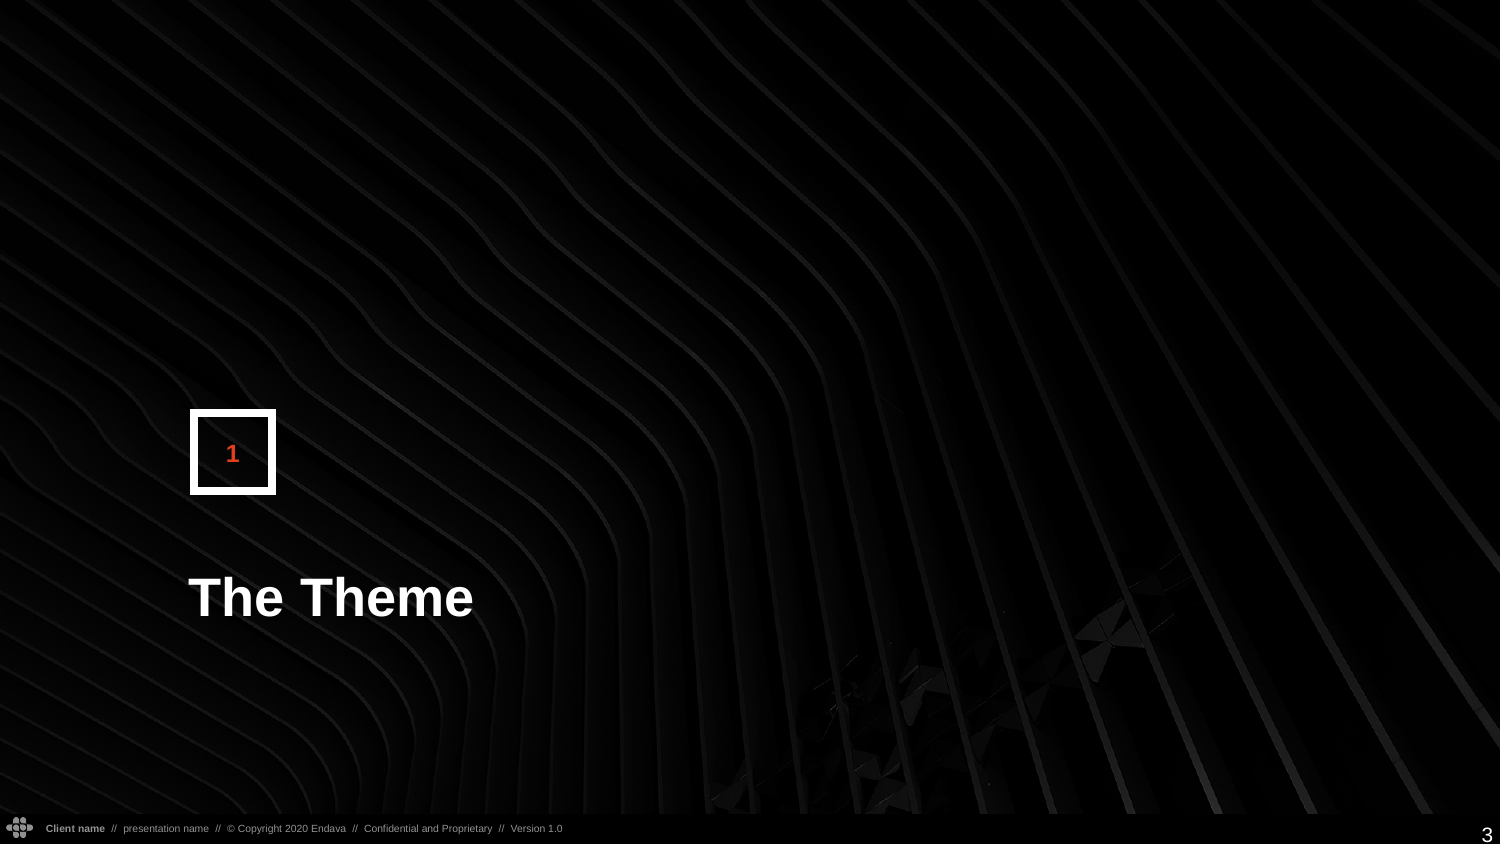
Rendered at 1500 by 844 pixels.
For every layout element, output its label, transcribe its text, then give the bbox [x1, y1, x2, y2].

slide_number 3 [1477, 822, 1494, 844]
picture [0, 0, 1500, 815]
picture [6, 817, 33, 838]
